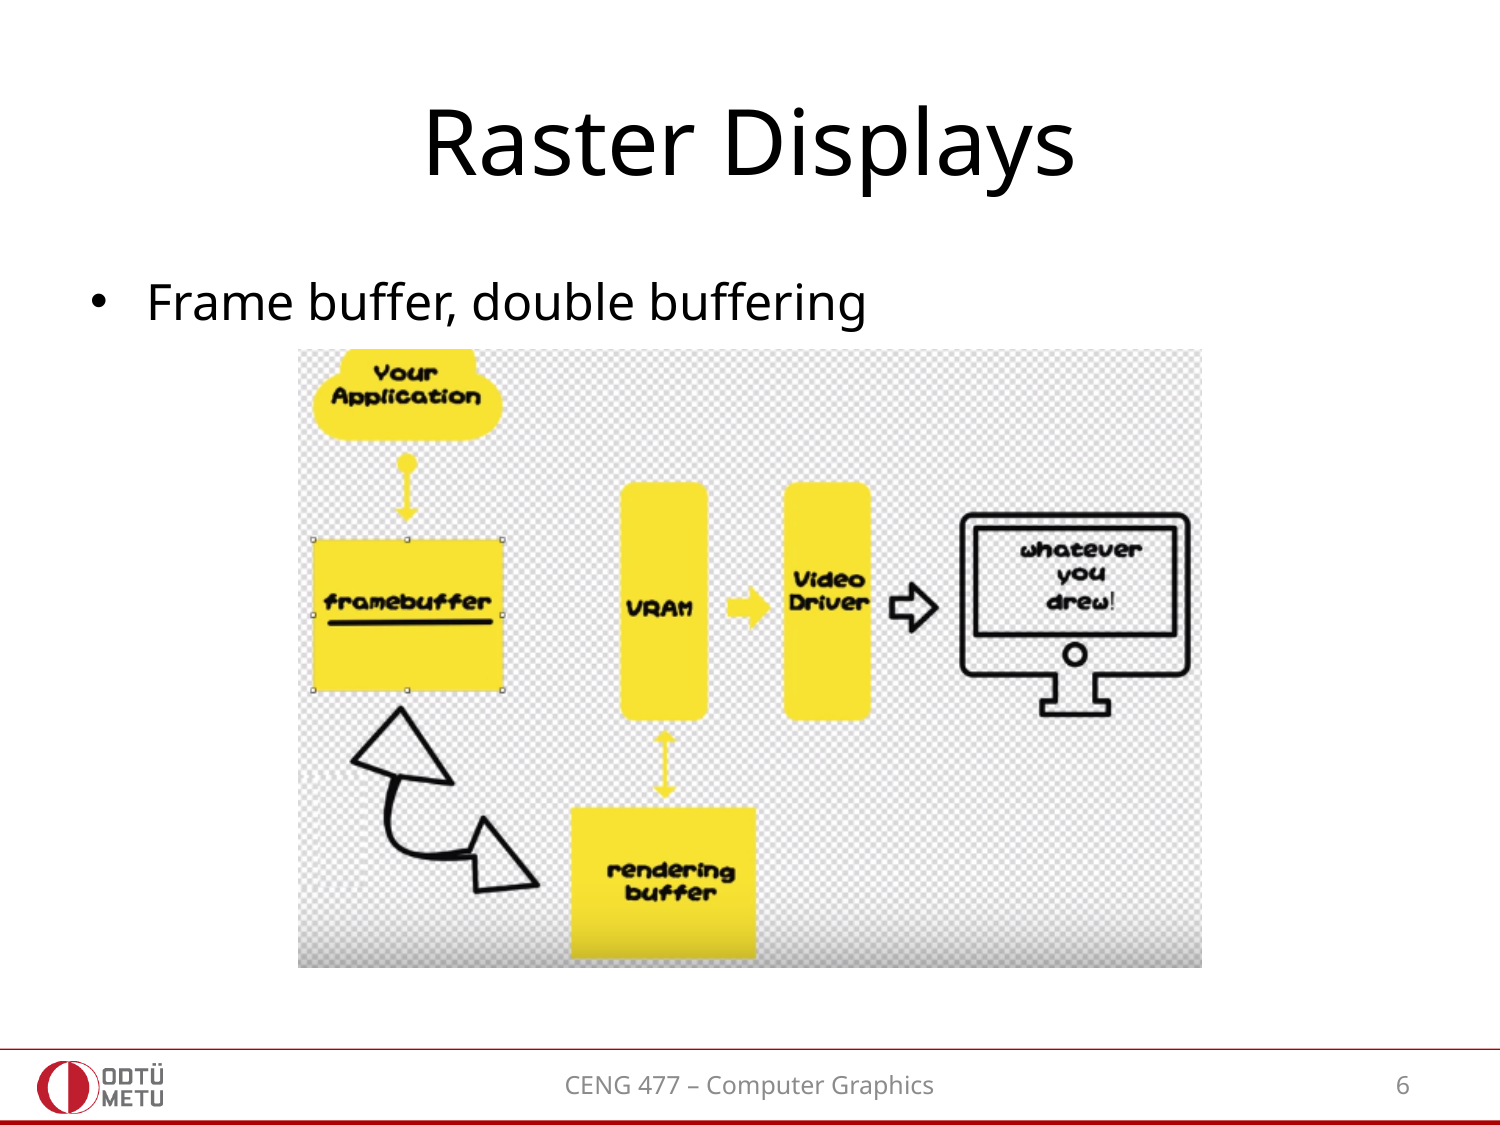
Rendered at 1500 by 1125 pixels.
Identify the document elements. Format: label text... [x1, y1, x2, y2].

list Frame buffer, double buffering [75, 262, 1425, 1005]
footer CENG 477 – Computer Graphics [512, 1056, 988, 1117]
title Raster Displays [75, 45, 1425, 233]
picture [298, 349, 1202, 968]
picture [37, 1061, 163, 1114]
slide_number 6 [1074, 1056, 1425, 1117]
